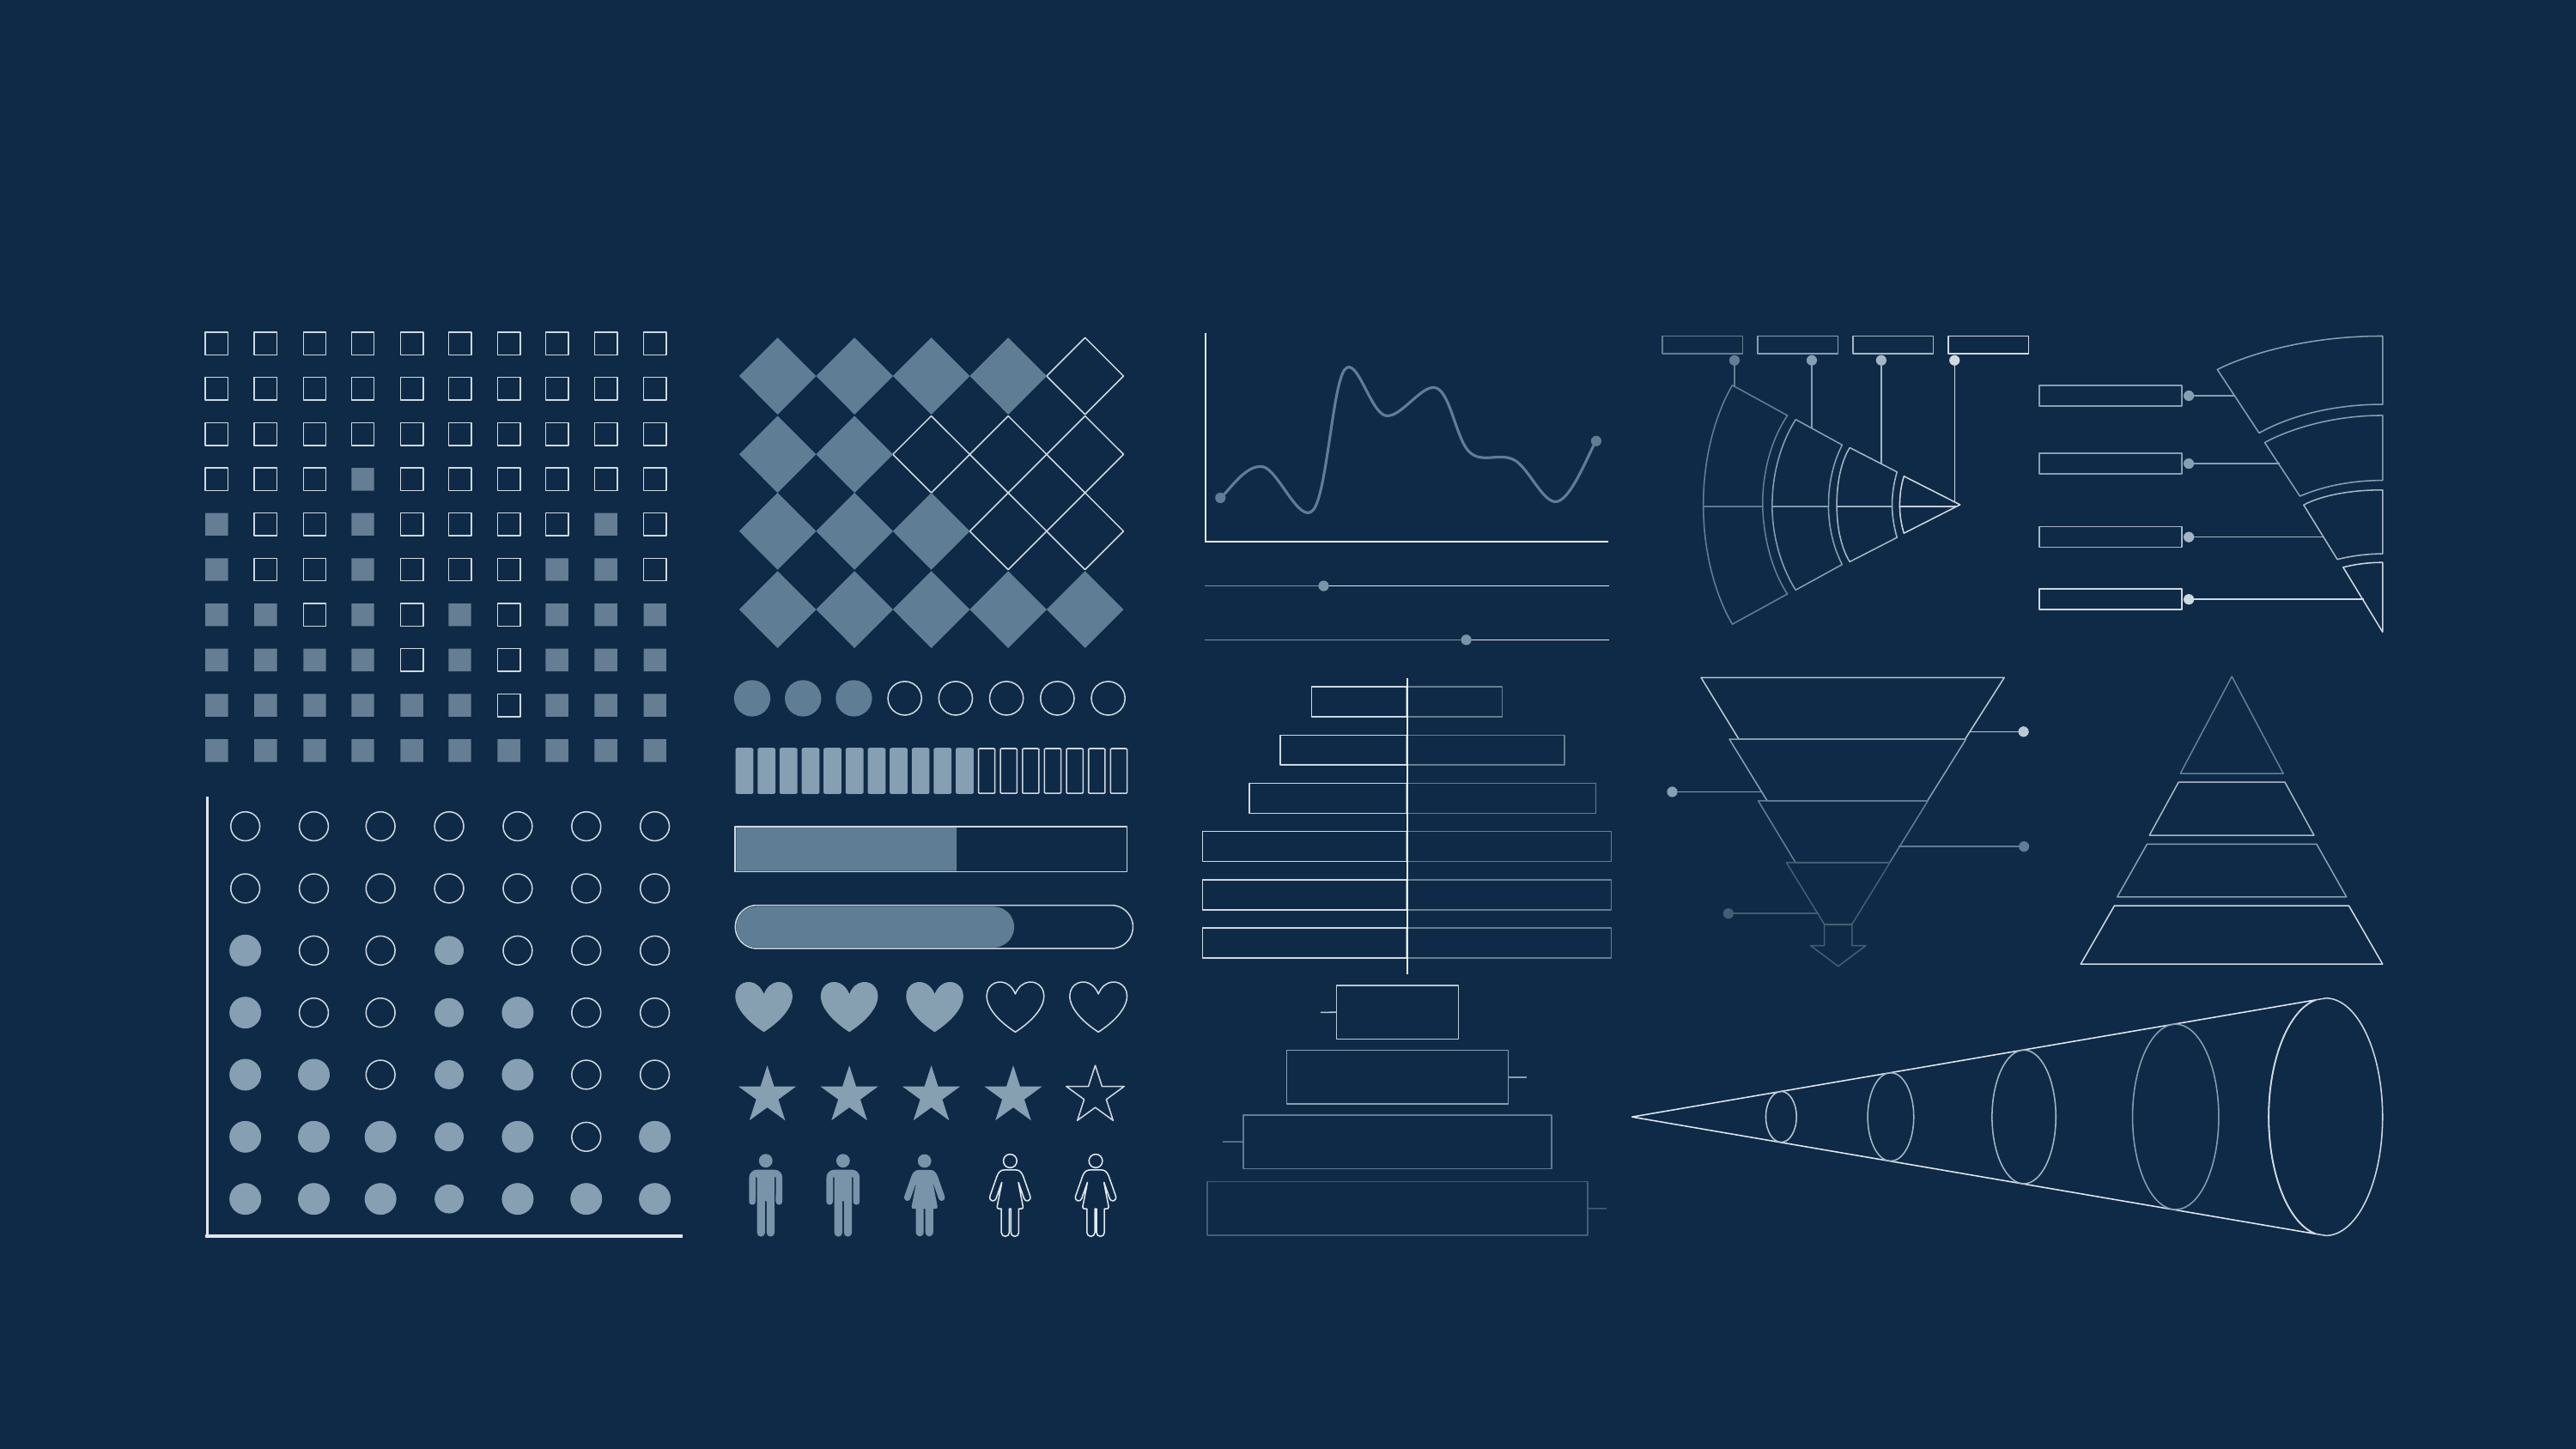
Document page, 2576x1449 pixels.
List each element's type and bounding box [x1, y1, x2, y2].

text_box [1202, 677, 1612, 974]
text_box [735, 905, 1133, 949]
text_box [1205, 585, 1609, 640]
text_box [1662, 336, 2029, 625]
text_box [1205, 332, 1609, 543]
text_box [734, 826, 1127, 872]
text_box [204, 331, 667, 762]
text_box [738, 337, 1124, 649]
text_box [736, 748, 1127, 794]
text_box [2080, 676, 2384, 965]
text_box [738, 1064, 1125, 1121]
text_box [1631, 997, 2384, 1236]
text_box [1672, 677, 2025, 967]
text_box [735, 681, 1126, 716]
text_box [748, 1153, 1117, 1237]
text_box [2038, 336, 2384, 633]
text_box [735, 980, 1127, 1033]
text_box [204, 796, 683, 1237]
text_box [1206, 985, 1607, 1236]
